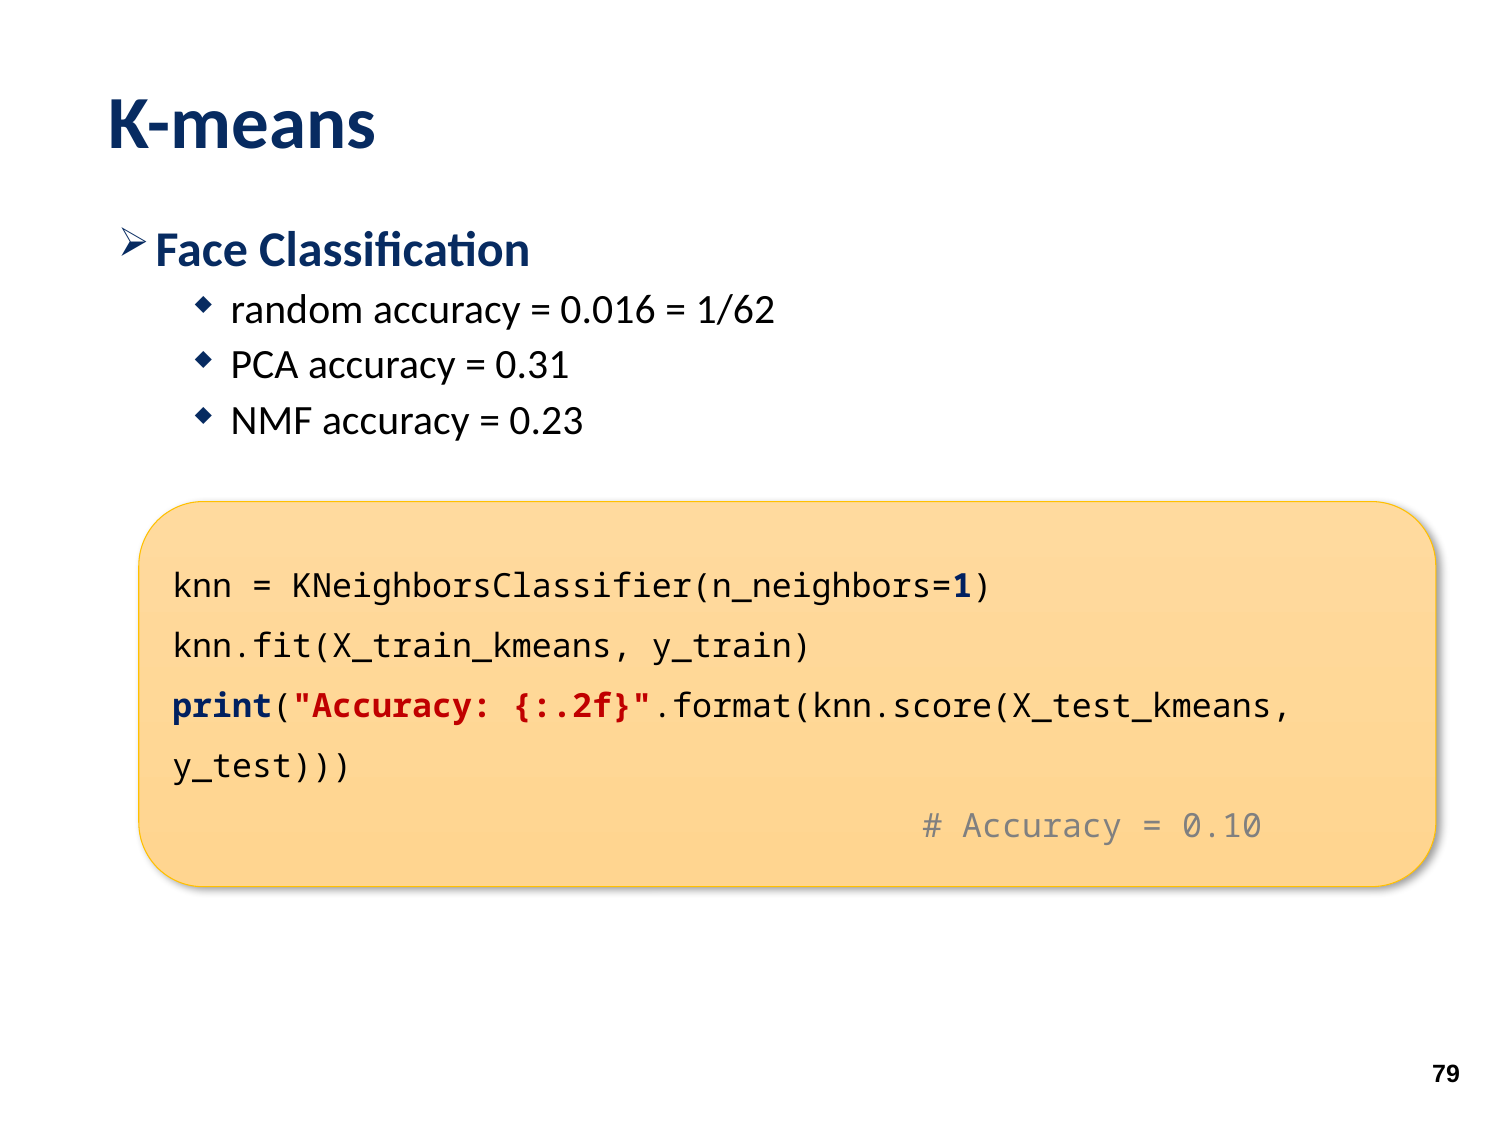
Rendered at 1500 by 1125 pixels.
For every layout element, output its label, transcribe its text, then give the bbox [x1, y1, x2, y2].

title K-means [93, 48, 1387, 200]
slide_number 79 [1424, 1042, 1475, 1103]
text_box knn = KNeighborsClassifier(n_neighbors=1) knn.fit(X_train_kmeans, y_train) print("Accuracy: {:.2f}".format(knn.score(X_test_kmeans, y_test))) # Accuracy = 0.10 [138, 501, 1437, 888]
list Face Classification random accuracy = 0.016 = 1/62 PCA accuracy = 0.31 NMF accuracy = 0.23 [103, 215, 1424, 1103]
